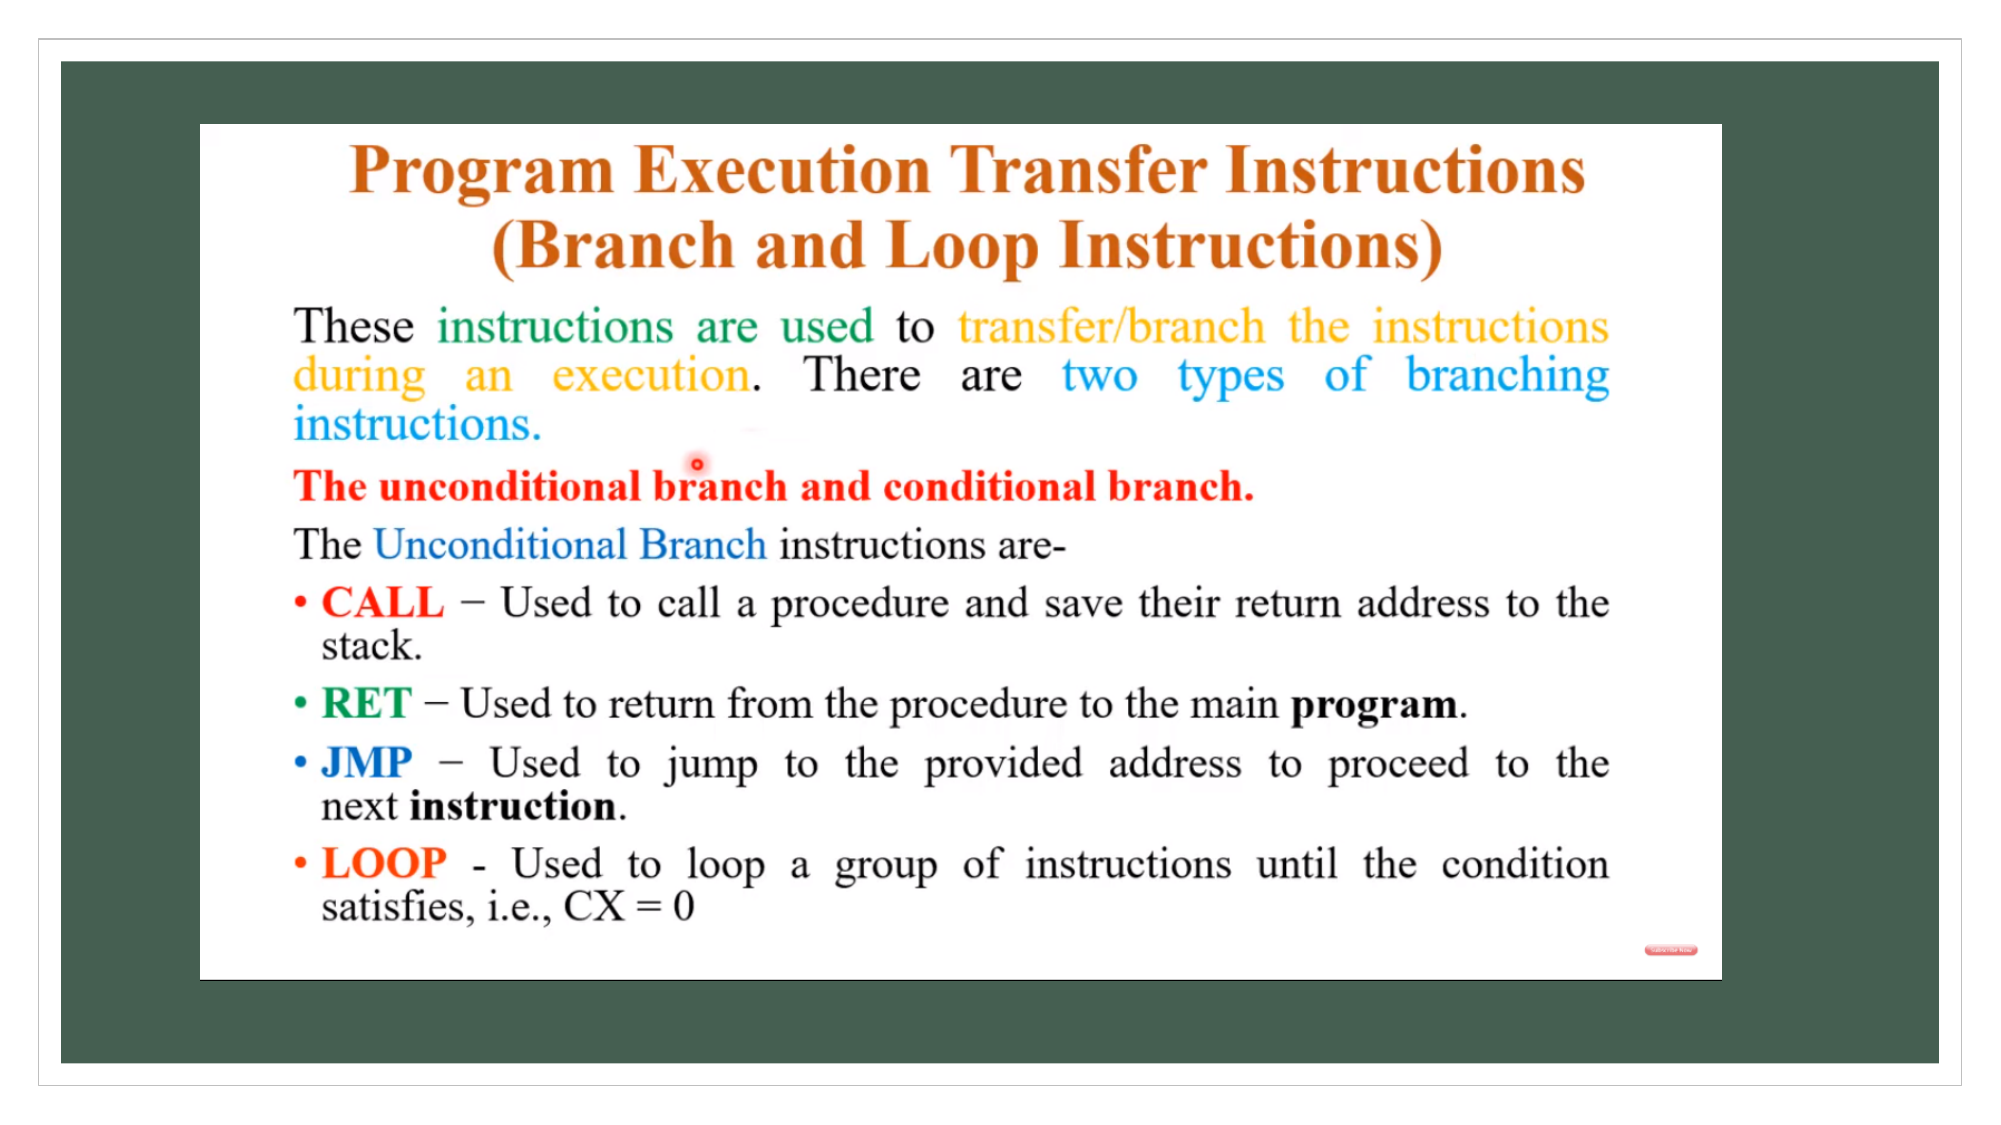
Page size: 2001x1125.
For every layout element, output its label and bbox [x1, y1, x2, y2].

list [200, 124, 1722, 981]
